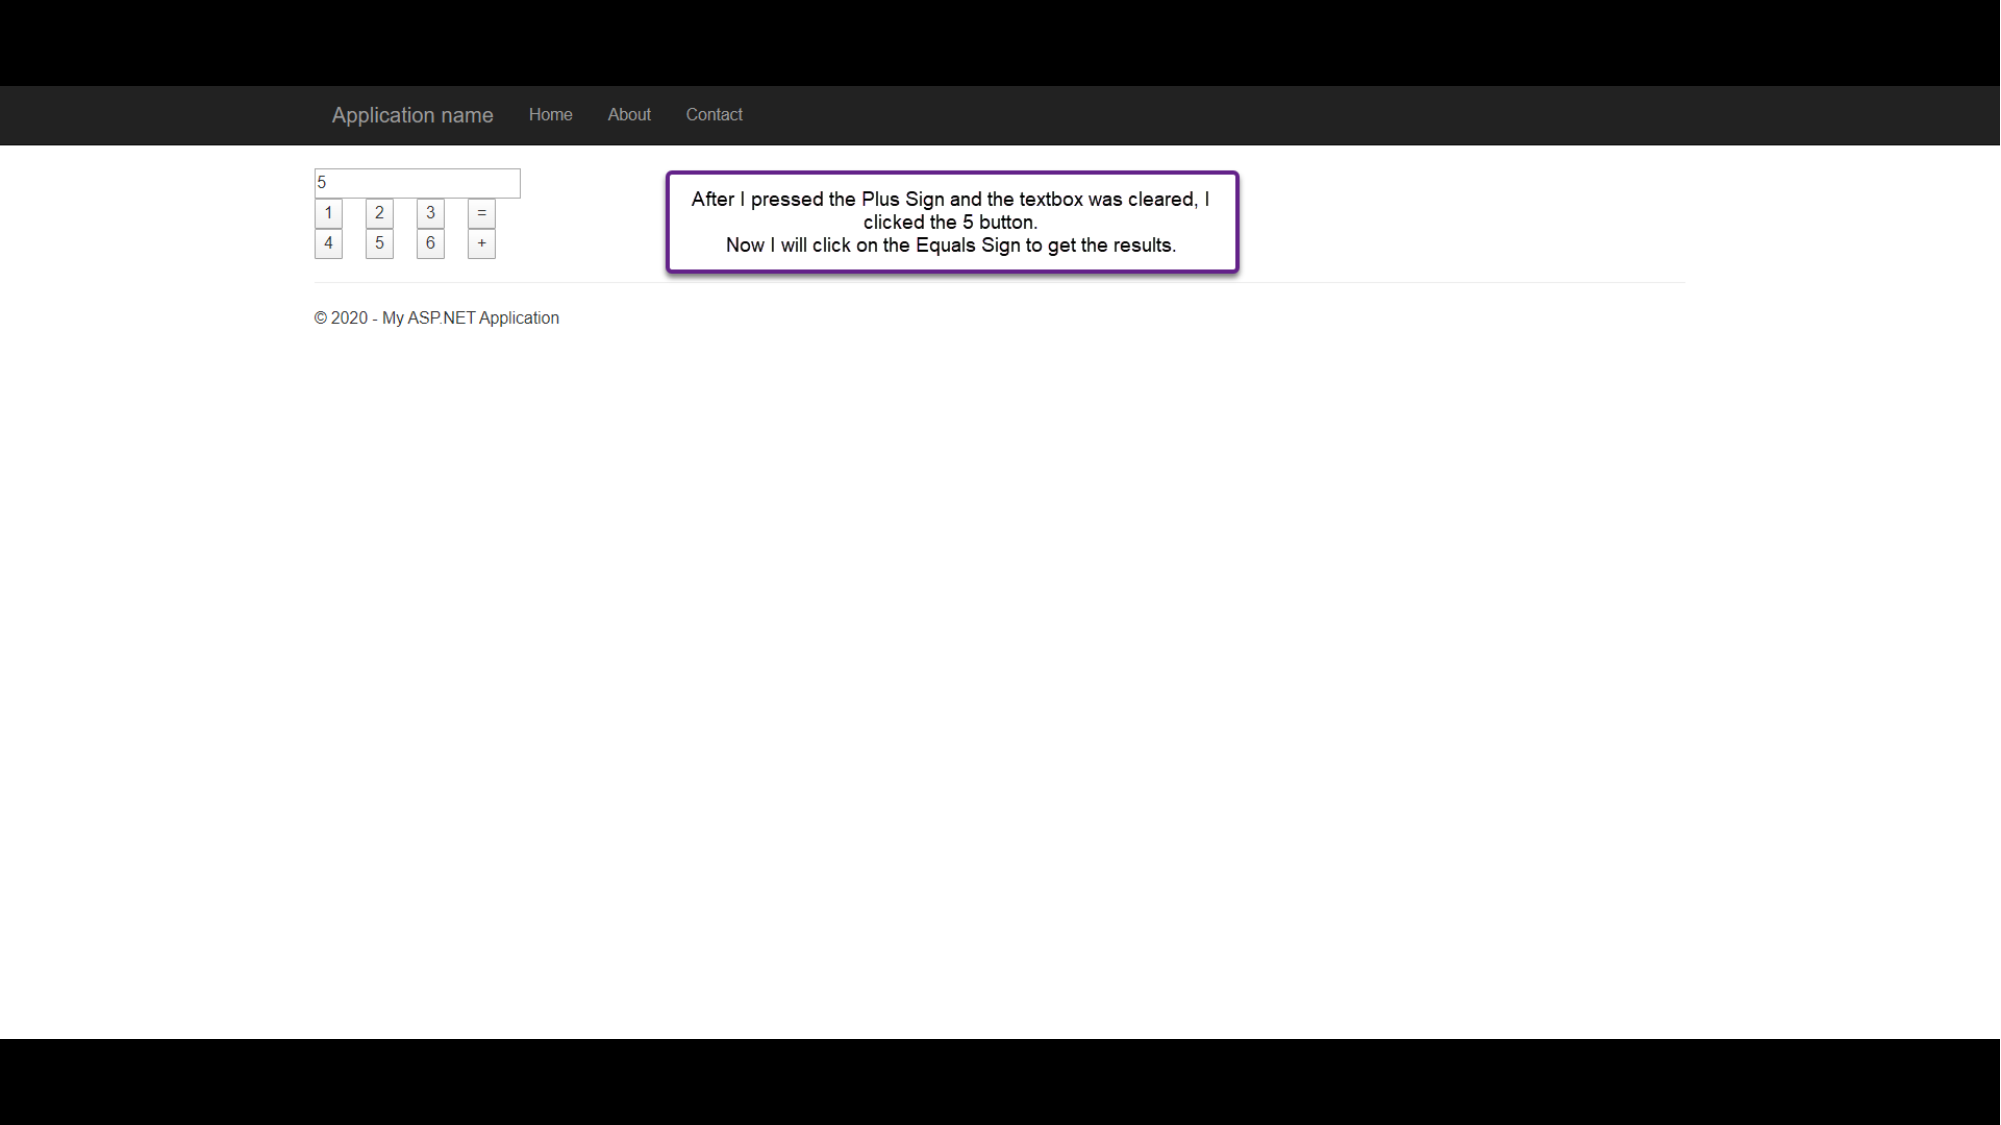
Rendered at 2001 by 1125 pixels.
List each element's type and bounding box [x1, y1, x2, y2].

picture [0, 86, 2000, 1039]
